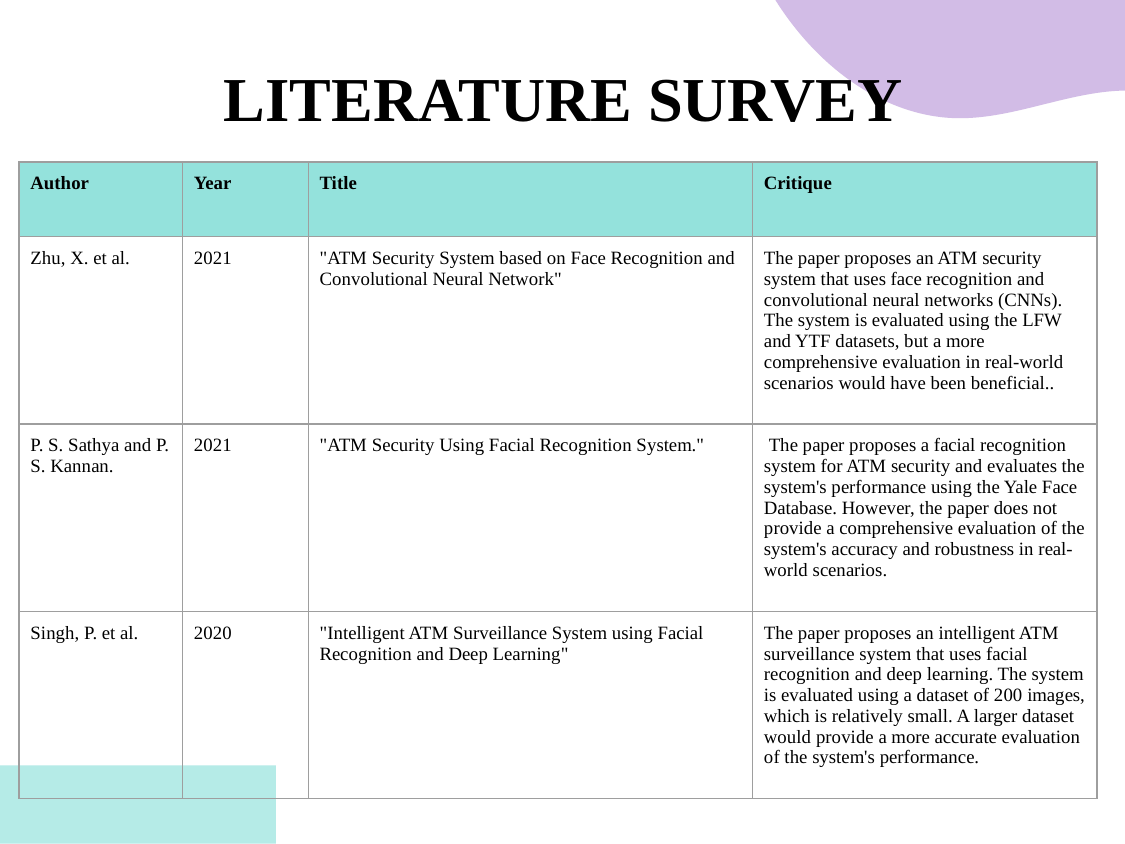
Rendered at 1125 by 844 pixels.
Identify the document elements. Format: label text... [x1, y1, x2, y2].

table_cell Singh, P. et al. [20, 612, 182, 798]
table_cell Zhu, X. et al. [20, 237, 182, 423]
table_header Critique [753, 163, 1096, 236]
table_cell "ATM Security Using Facial Recognition System." [309, 425, 752, 611]
table_cell P. S. Sathya and P. S. Kannan. [20, 425, 182, 611]
table_cell 2020 [183, 612, 308, 798]
table_cell "Intelligent ATM Surveillance System using Facial Recognition and Deep Learning" [309, 612, 752, 798]
table_cell The paper proposes an ATM security system that uses face recognition and convolutional neural networks (CNNs). The system is evaluated using the LFW and YTF datasets, but a more comprehensive evaluation in real-world scenarios would have been beneficial.. [753, 237, 1096, 423]
table_cell The paper proposes a facial recognition system for ATM security and evaluates the system's performance using the Yale Face Database. However, the paper does not provide a comprehensive evaluation of the system's accuracy and robustness in real-world scenarios. [753, 425, 1096, 611]
table_cell 2021 [183, 237, 308, 423]
table_header Year [183, 163, 308, 236]
table_cell 2021 [183, 425, 308, 611]
table_header Title [309, 163, 752, 236]
title LITERATURE SURVEY [90, 43, 1038, 115]
table_cell "ATM Security System based on Face Recognition and Convolutional Neural Network" [309, 237, 752, 423]
table_cell The paper proposes an intelligent ATM surveillance system that uses facial recognition and deep learning. The system is evaluated using a dataset of 200 images, which is relatively small. A larger dataset would provide a more accurate evaluation of the system's performance. [753, 612, 1096, 798]
table_header Author [20, 163, 182, 236]
